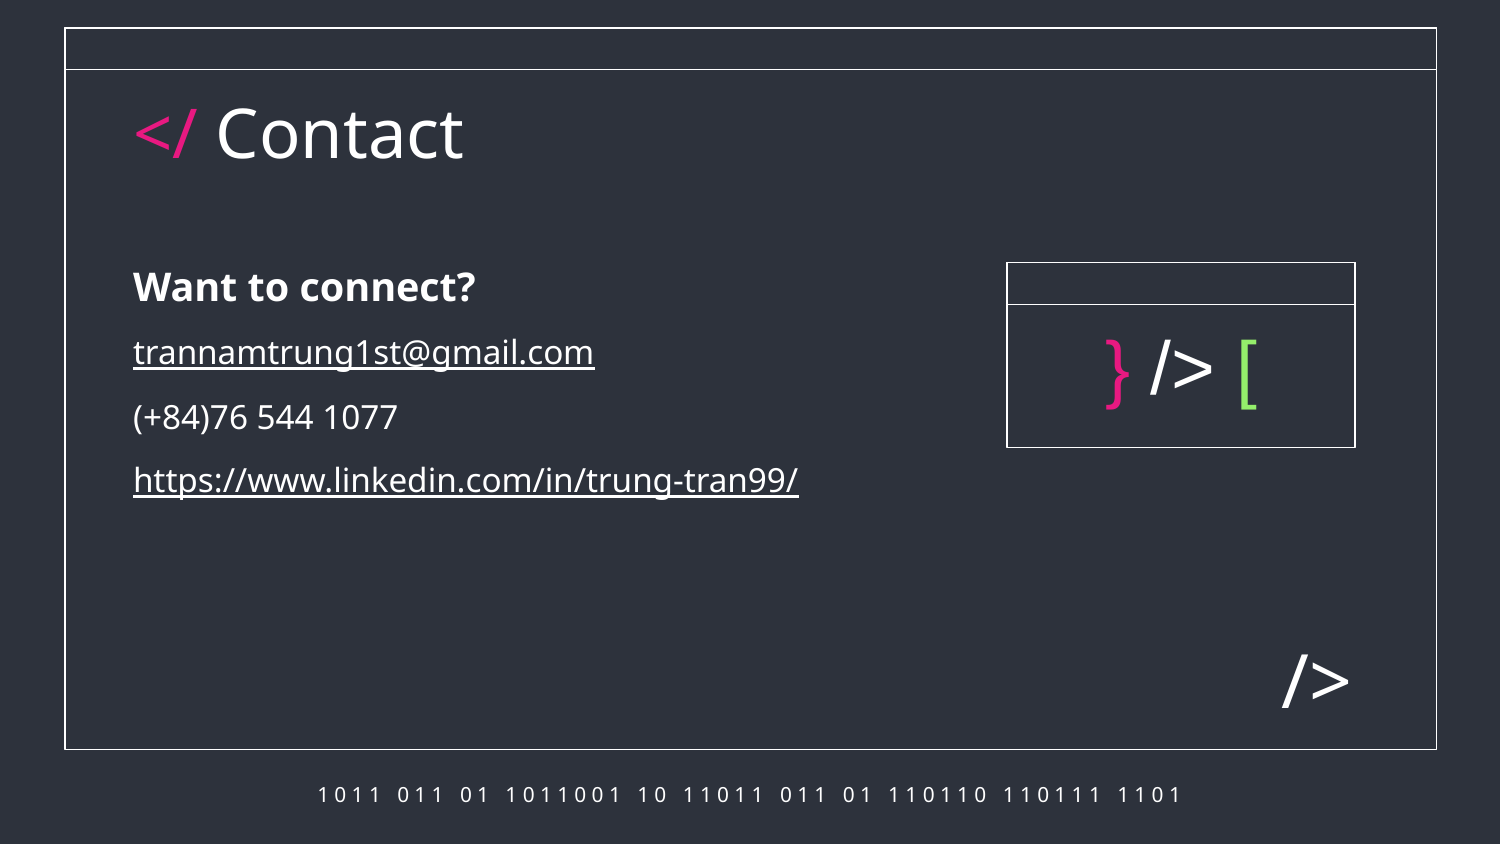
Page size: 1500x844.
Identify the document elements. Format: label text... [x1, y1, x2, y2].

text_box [1006, 262, 1356, 448]
text_box /> [1266, 634, 1382, 734]
title </ Contact [118, 75, 1382, 170]
list Want to connect? trannamtrung1st@gmail.com (+84)76 544 1077 https://www.linkedin.com/in/trung-tran99/ [118, 222, 1008, 632]
